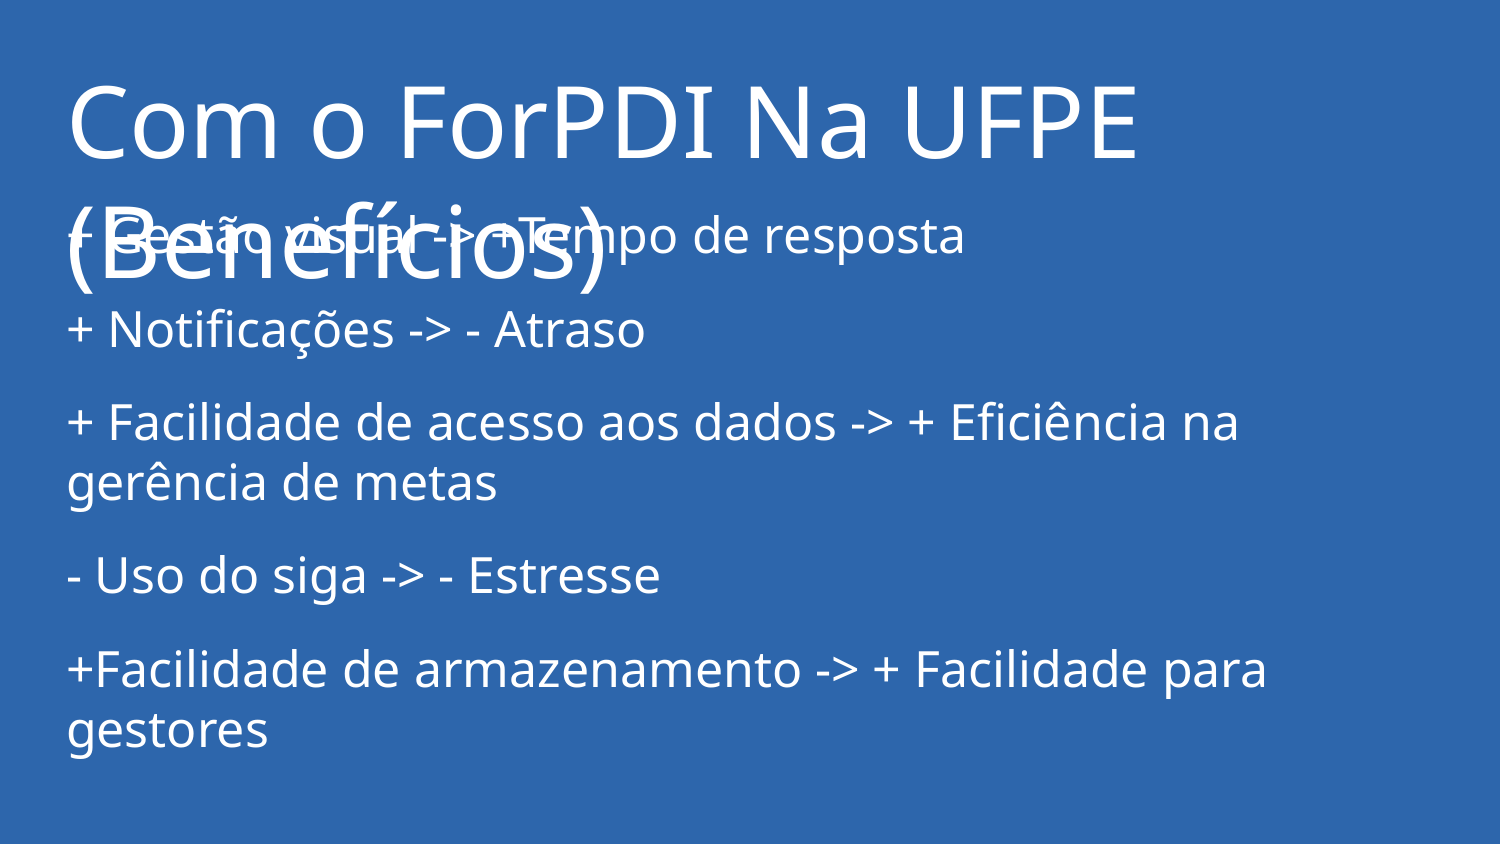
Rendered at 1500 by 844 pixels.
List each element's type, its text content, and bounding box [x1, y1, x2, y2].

list + Gestão visual -> +Tempo de resposta + Notificações -> - Atraso + Facilidade de acesso aos dados -> + Eficiência na gerência de metas - Uso do siga -> - Estresse +Facilidade de armazenamento -> + Facilidade para gestores [51, 189, 1449, 750]
title Com o ForPDI Na UFPE (Benefícios) [51, 43, 1449, 138]
